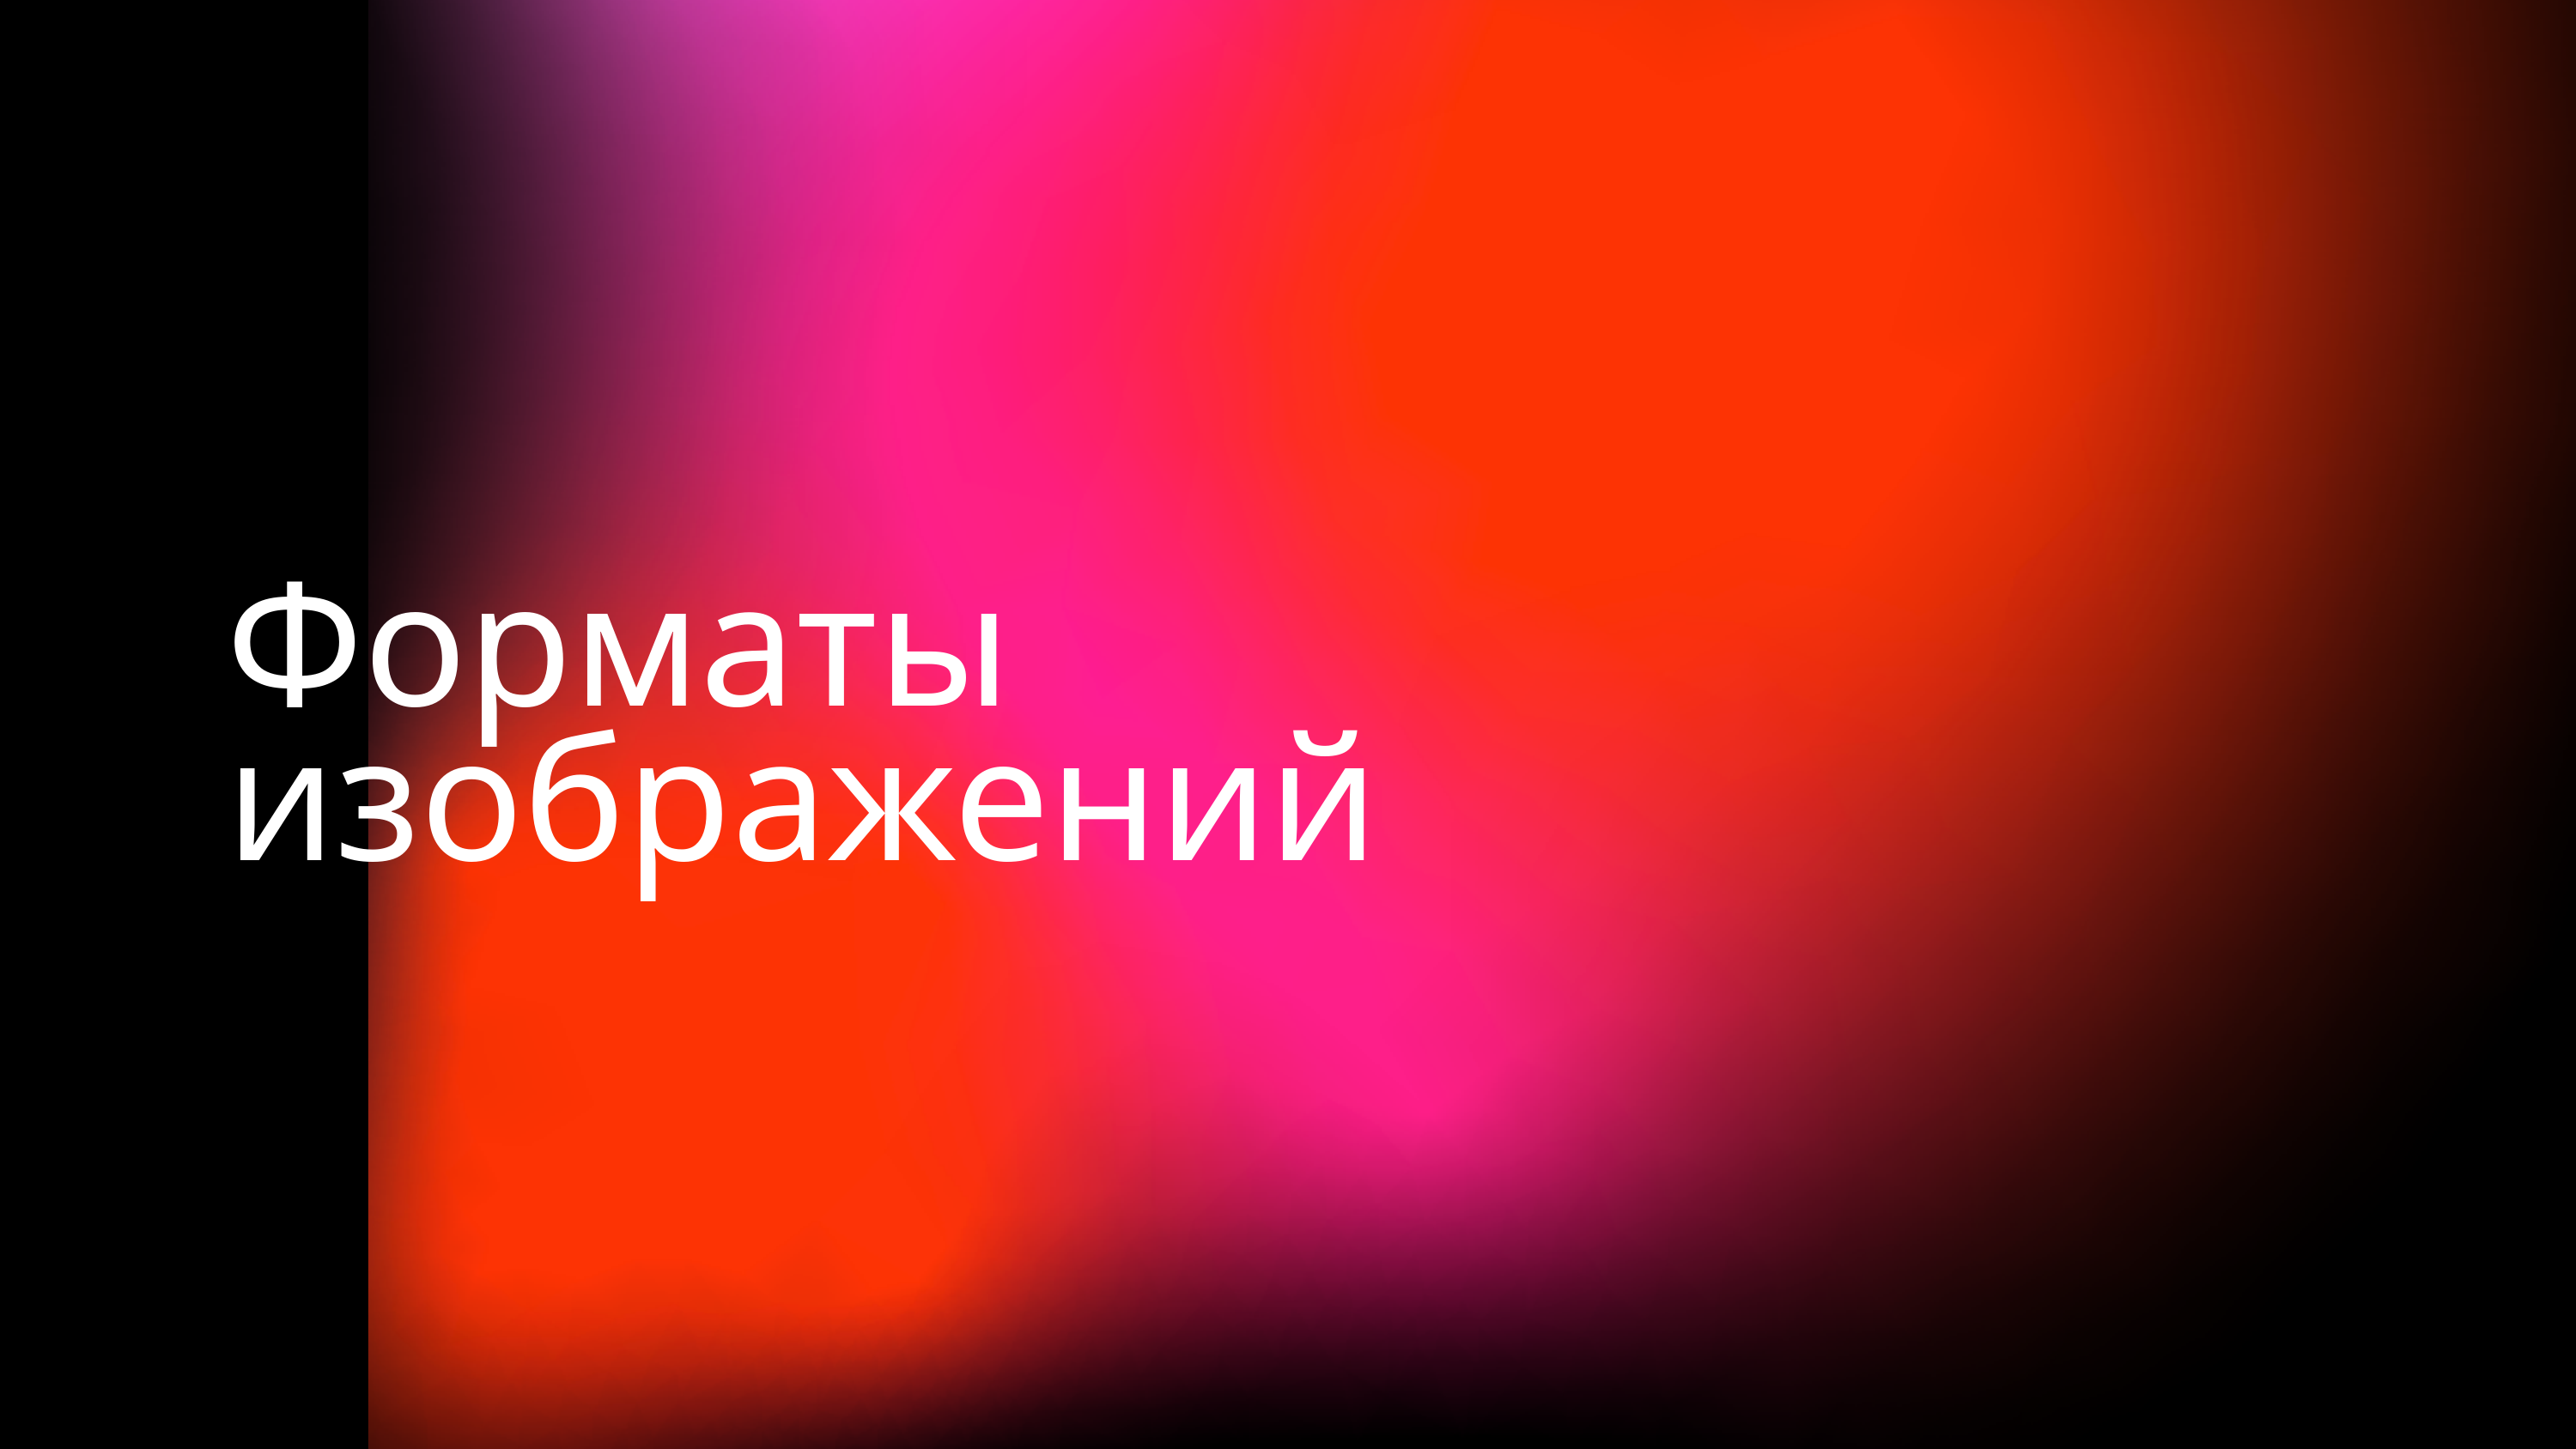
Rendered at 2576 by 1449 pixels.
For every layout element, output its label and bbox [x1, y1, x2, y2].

text_box [368, 0, 2576, 1449]
text_box [225, 386, 2020, 917]
